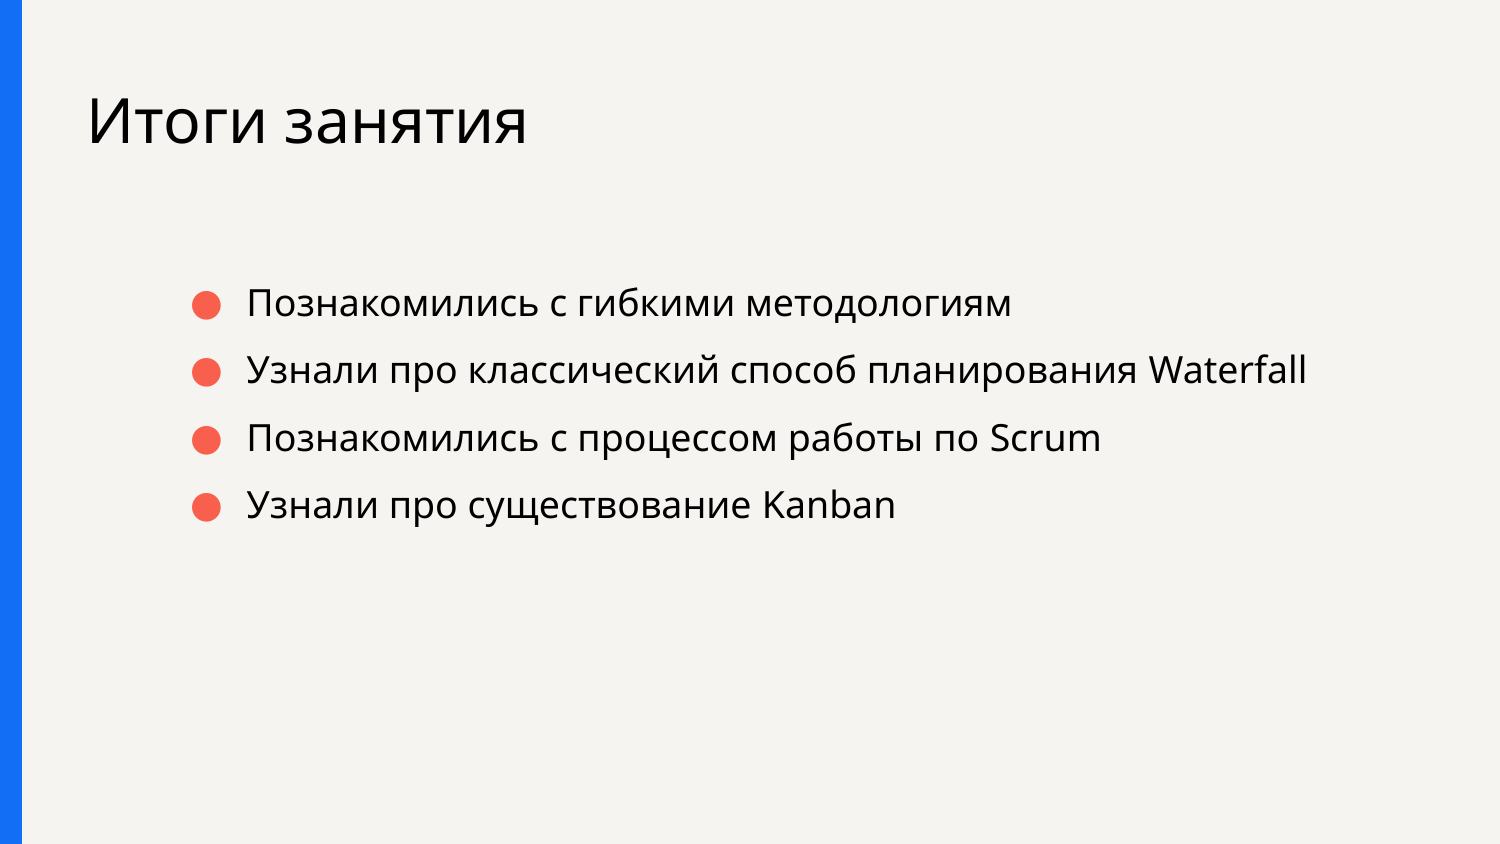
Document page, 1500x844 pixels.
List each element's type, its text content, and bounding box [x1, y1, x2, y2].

subtitle Познакомились с гибкими методологиям Узнали про классический способ планирования Waterfall Познакомились c процессом работы по Scrum Узнали про существование Kanban [156, 240, 1385, 795]
text_box [0, 0, 22, 844]
title Итоги занятия [71, 66, 1065, 220]
